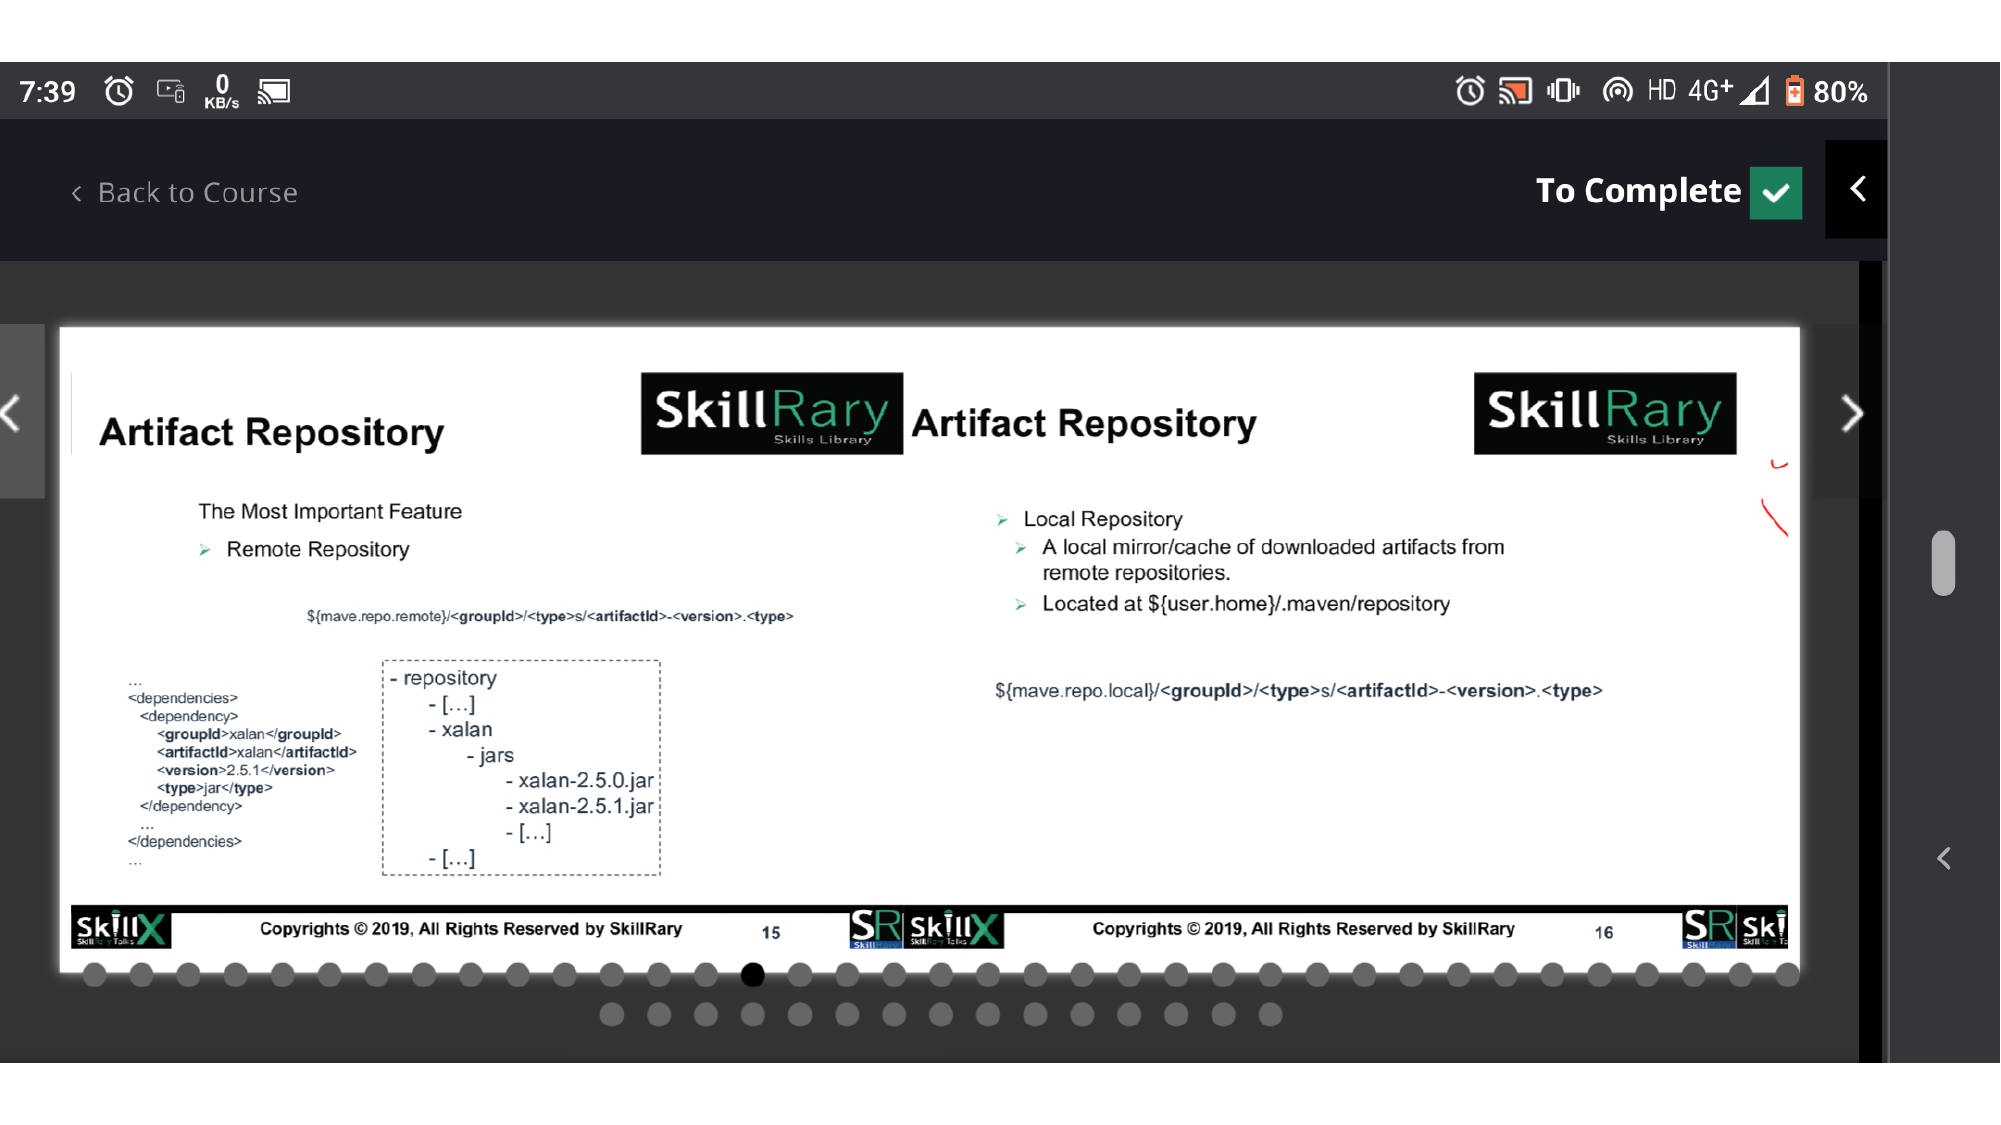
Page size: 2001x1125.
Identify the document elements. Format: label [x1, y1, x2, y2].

picture [0, 62, 2000, 1063]
